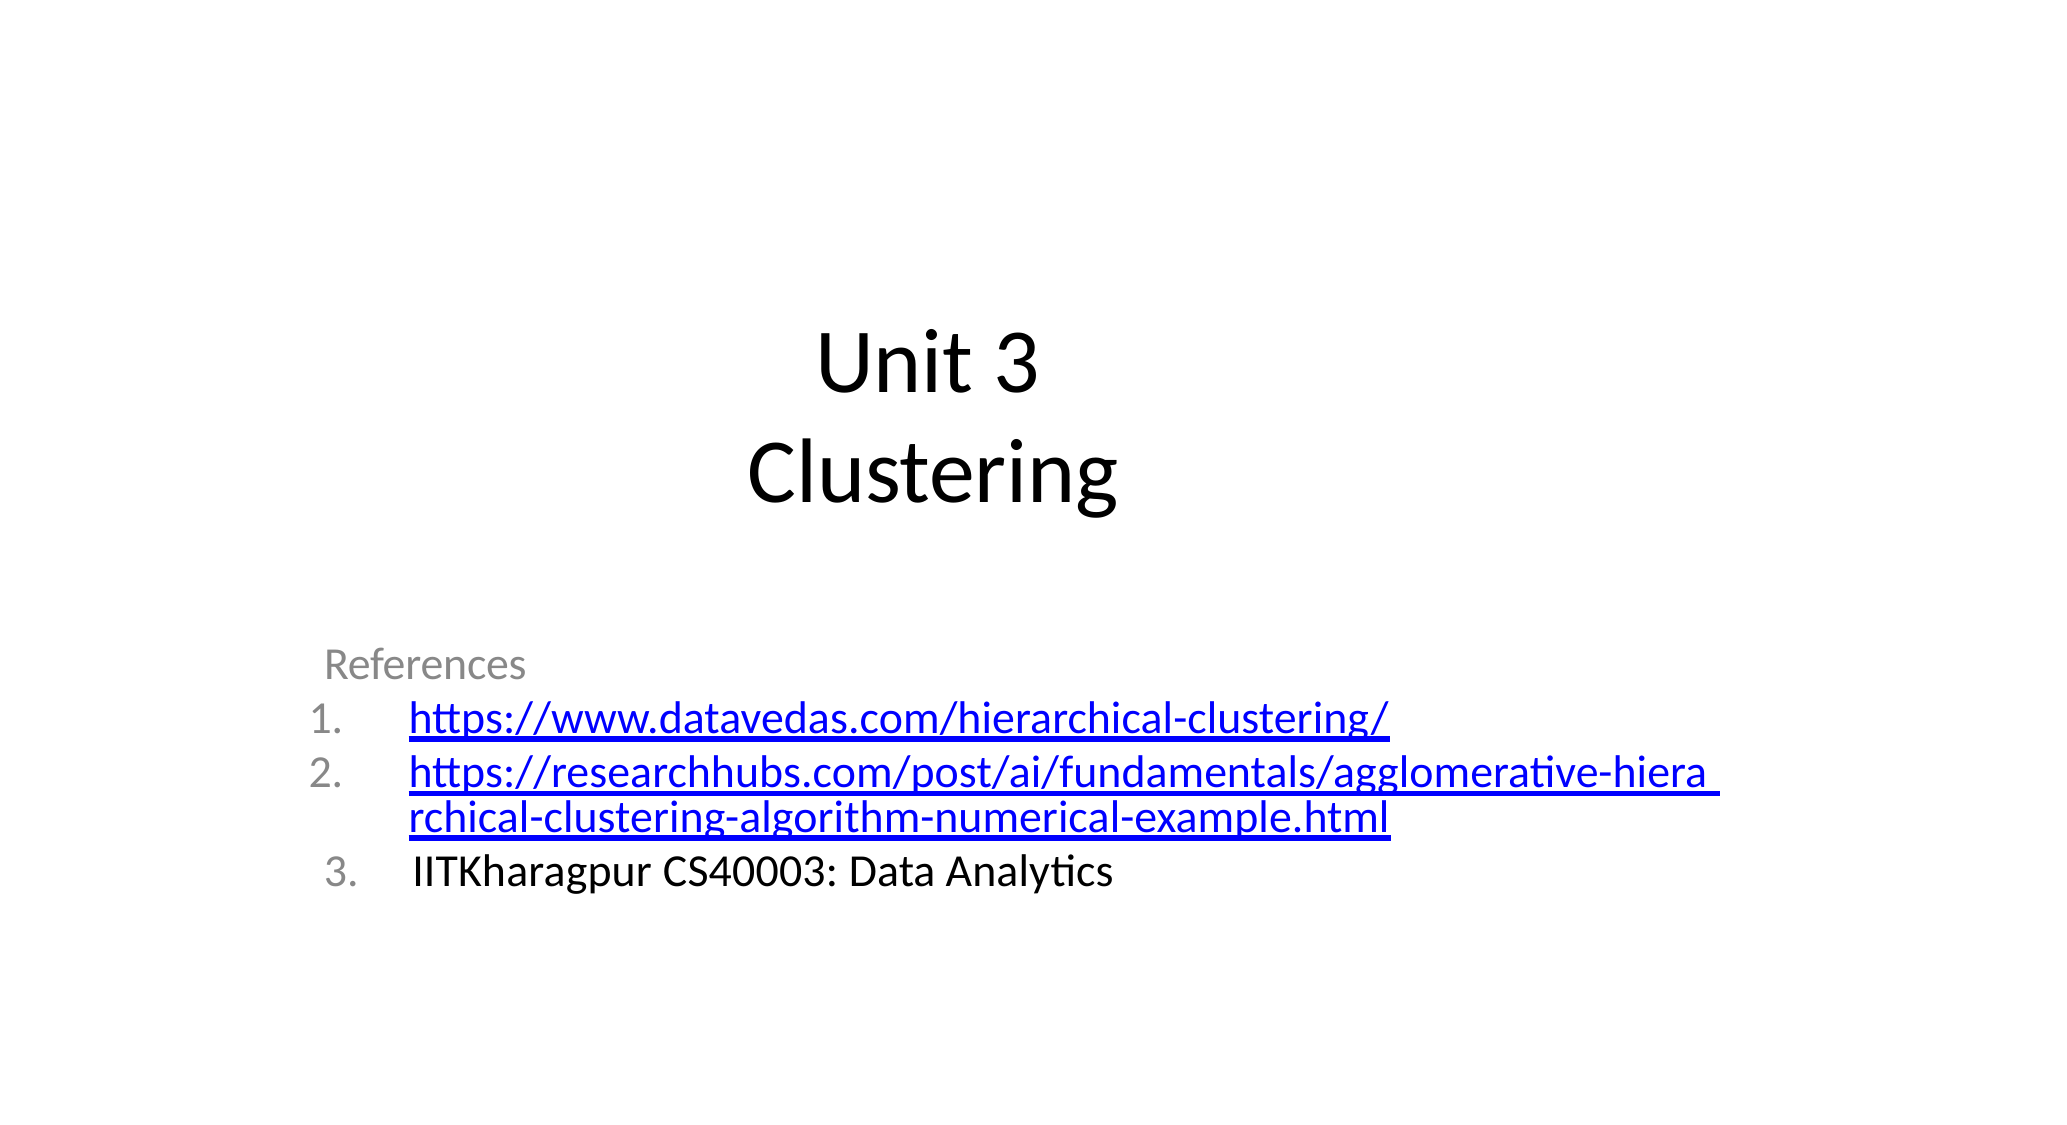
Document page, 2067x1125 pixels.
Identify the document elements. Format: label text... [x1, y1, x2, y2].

text_box References https://www.datavedas.com/hierarchical-clustering/ https://researchhubs.com/post/ai/fundamentals/agglomerative-hiera rchical-clustering-algorithm-numerical-example.html IITKharagpur CS40003: Data Analytics [306, 630, 1730, 896]
title Unit 3 Clustering [745, 298, 1448, 521]
